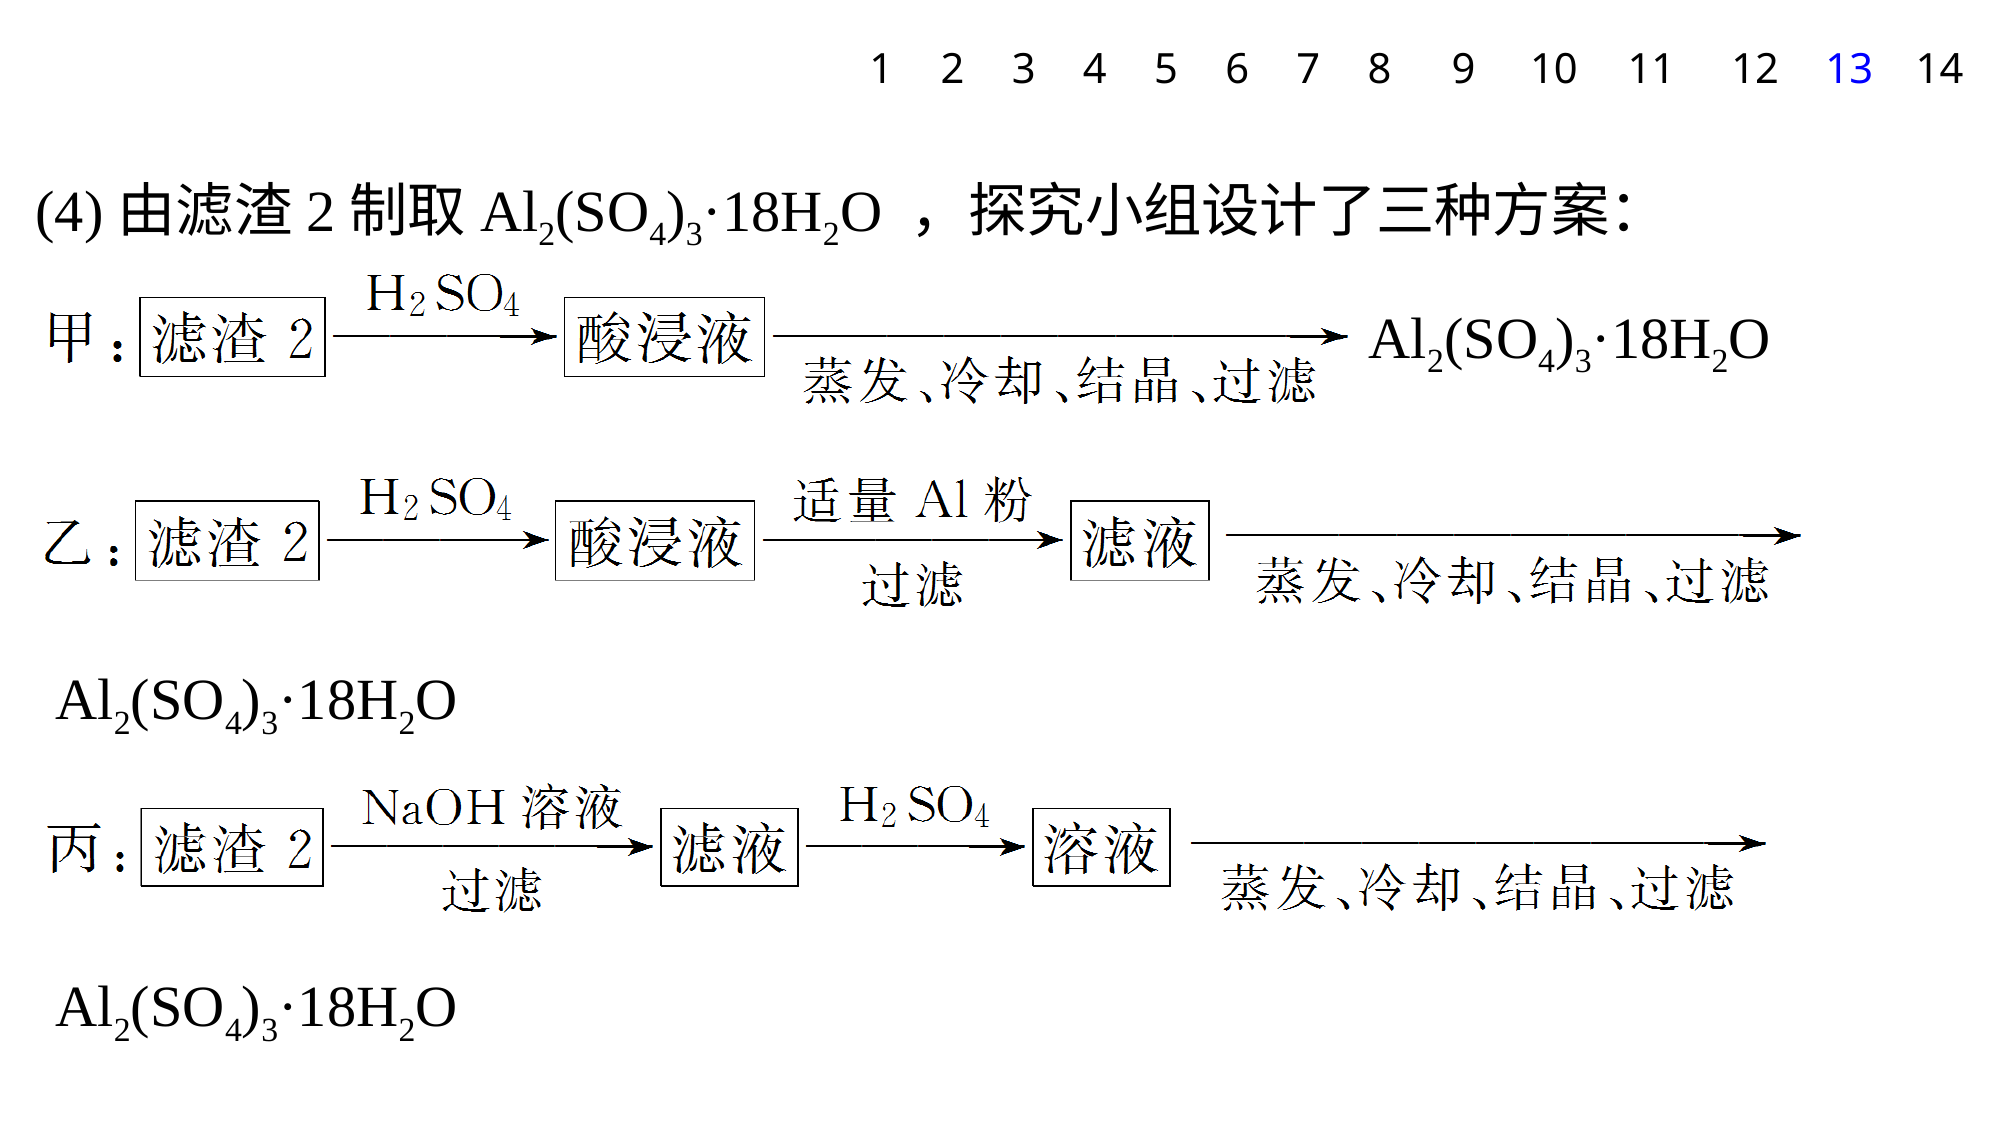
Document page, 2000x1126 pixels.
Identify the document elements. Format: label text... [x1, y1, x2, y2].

text_box 1 [854, 19, 914, 114]
text_box 4 [1067, 19, 1127, 114]
text_box 7 [1281, 19, 1341, 114]
text_box Al2(SO4)3·18H2O [40, 653, 473, 749]
text_box Al2(SO4)3·18H2O [40, 961, 473, 1056]
picture [1188, 774, 1769, 921]
picture [1224, 466, 1804, 613]
text_box (4)由滤渣2制取Al2(SO4)3·18H2O ，探究小组设计了三种方案： [20, 125, 1792, 260]
text_box 12 [1707, 19, 1800, 114]
text_box Al2(SO4)3·18H2O [1357, 292, 1786, 387]
picture [42, 775, 1178, 918]
text_box 9 [1423, 19, 1496, 114]
text_box 8 [1352, 19, 1412, 114]
text_box 6 [1210, 19, 1270, 114]
text_box 13 [1811, 19, 1894, 114]
text_box 10 [1507, 19, 1599, 114]
text_box 11 [1610, 19, 1696, 114]
text_box 3 [996, 19, 1056, 114]
text_box 2 [925, 19, 985, 114]
text_box 14 [1905, 19, 1984, 114]
text_box 5 [1139, 19, 1199, 114]
picture [36, 462, 1221, 610]
picture [42, 267, 1352, 414]
